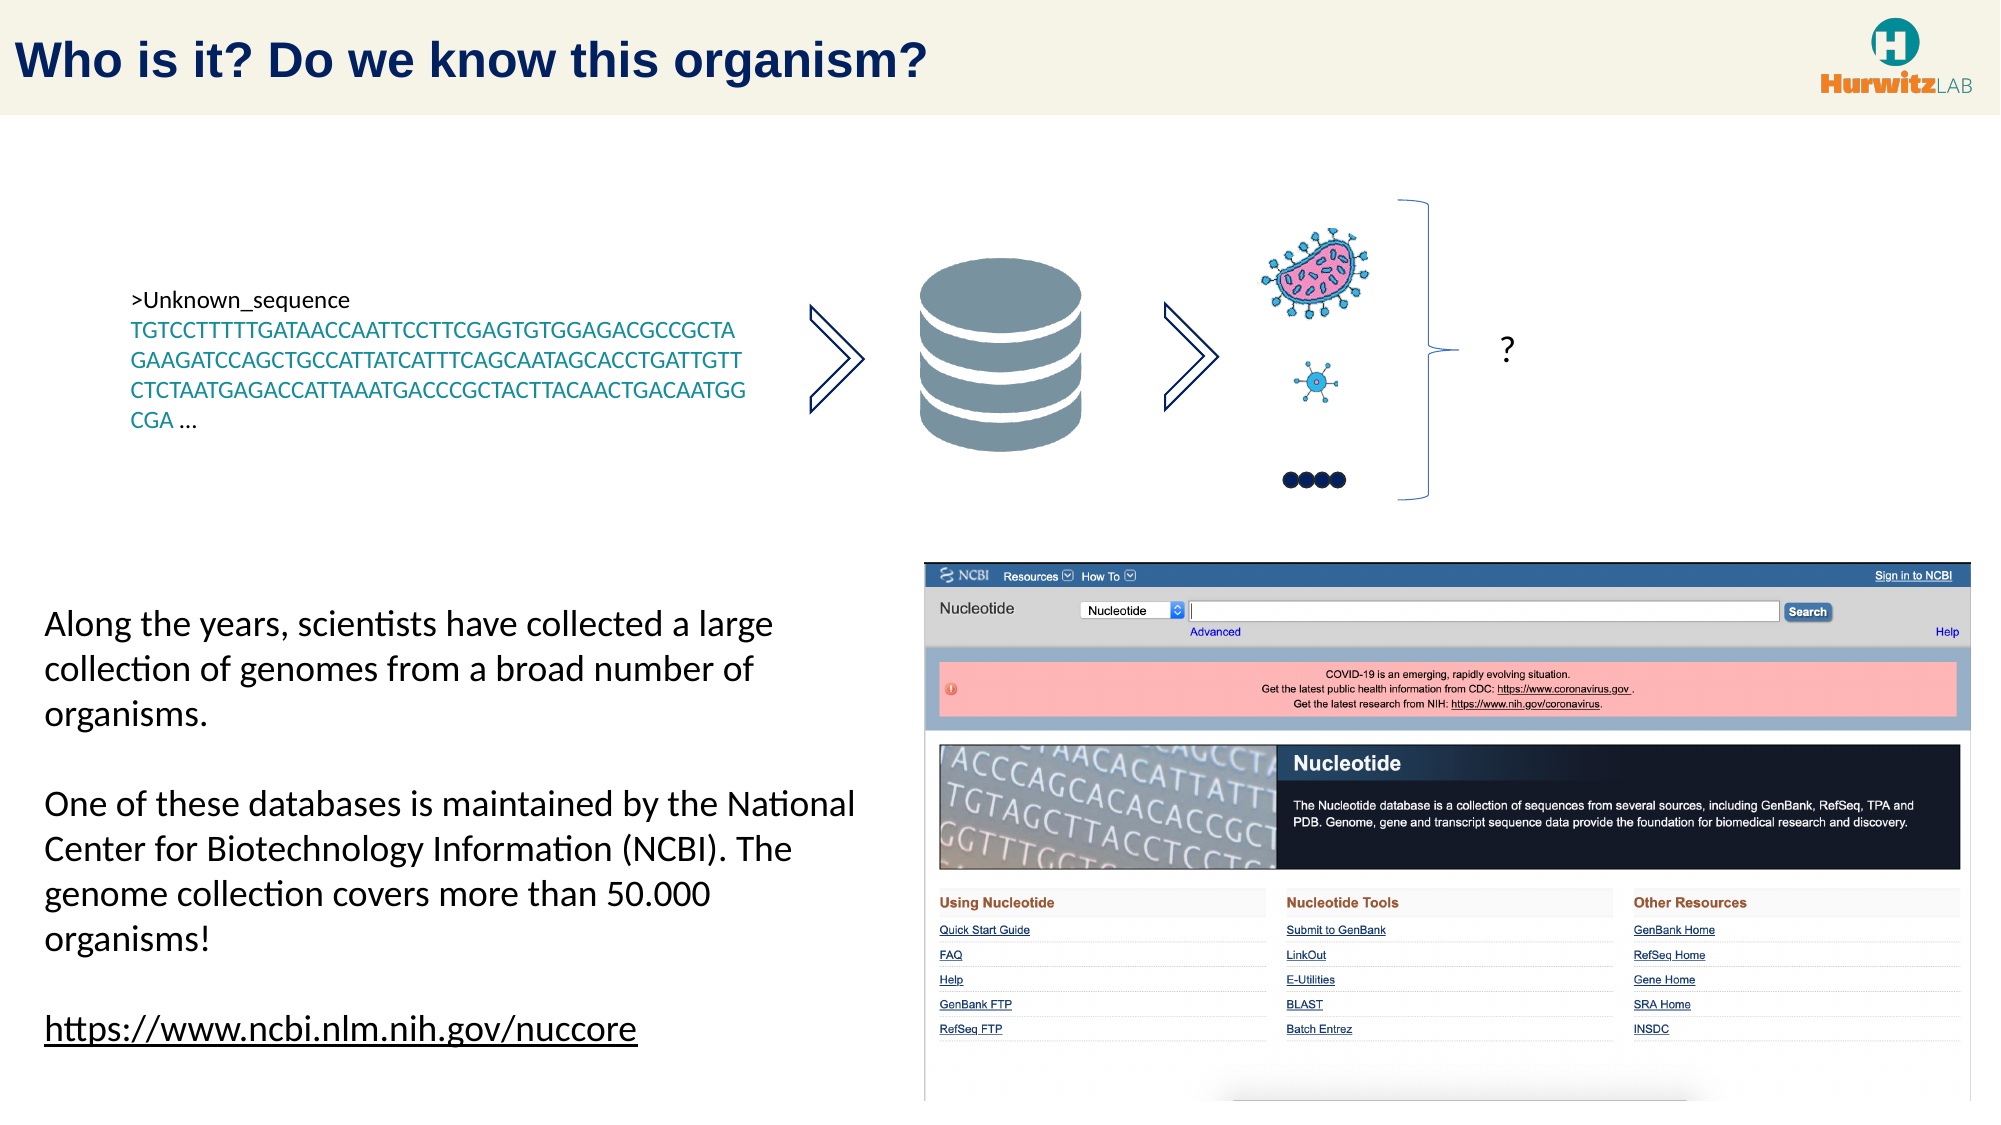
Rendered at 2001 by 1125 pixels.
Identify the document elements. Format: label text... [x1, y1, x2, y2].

picture [1813, 0, 2000, 152]
text_box [1397, 199, 1460, 501]
picture [1254, 226, 1376, 323]
text_box ? [1484, 318, 1587, 378]
picture [924, 562, 1971, 1101]
text_box [1329, 471, 1347, 489]
picture [1291, 356, 1341, 405]
text_box [1282, 471, 1299, 489]
text_box [1297, 471, 1314, 489]
text_box Who is it? Do we know this organism? [0, 0, 1813, 116]
text_box Along the years, scientists have collected a large collection of genomes from a broad number of organisms. One of these databases is maintained by the National Center for Biotechnology Information (NCBI). The genome collection covers more than 50.000 organisms! https://www.ncbi.nlm.nih.gov/nuccore [29, 591, 889, 1057]
text_box [809, 303, 866, 415]
picture [903, 257, 1098, 452]
text_box [1164, 301, 1220, 413]
text_box >Unknown_sequence TGTCCTTTTTGATAACCAATTCCTTCGAGTGTGGAGACGCCGCTAGAAGATCCAGCTGCCATTATCATTTCAGCAATAGCACCTGATTGTTCTCTAATGAGACCATTAAATGACCCGCTACTTACAACTGACAATGGCGA … [115, 276, 764, 442]
text_box [1313, 471, 1330, 489]
